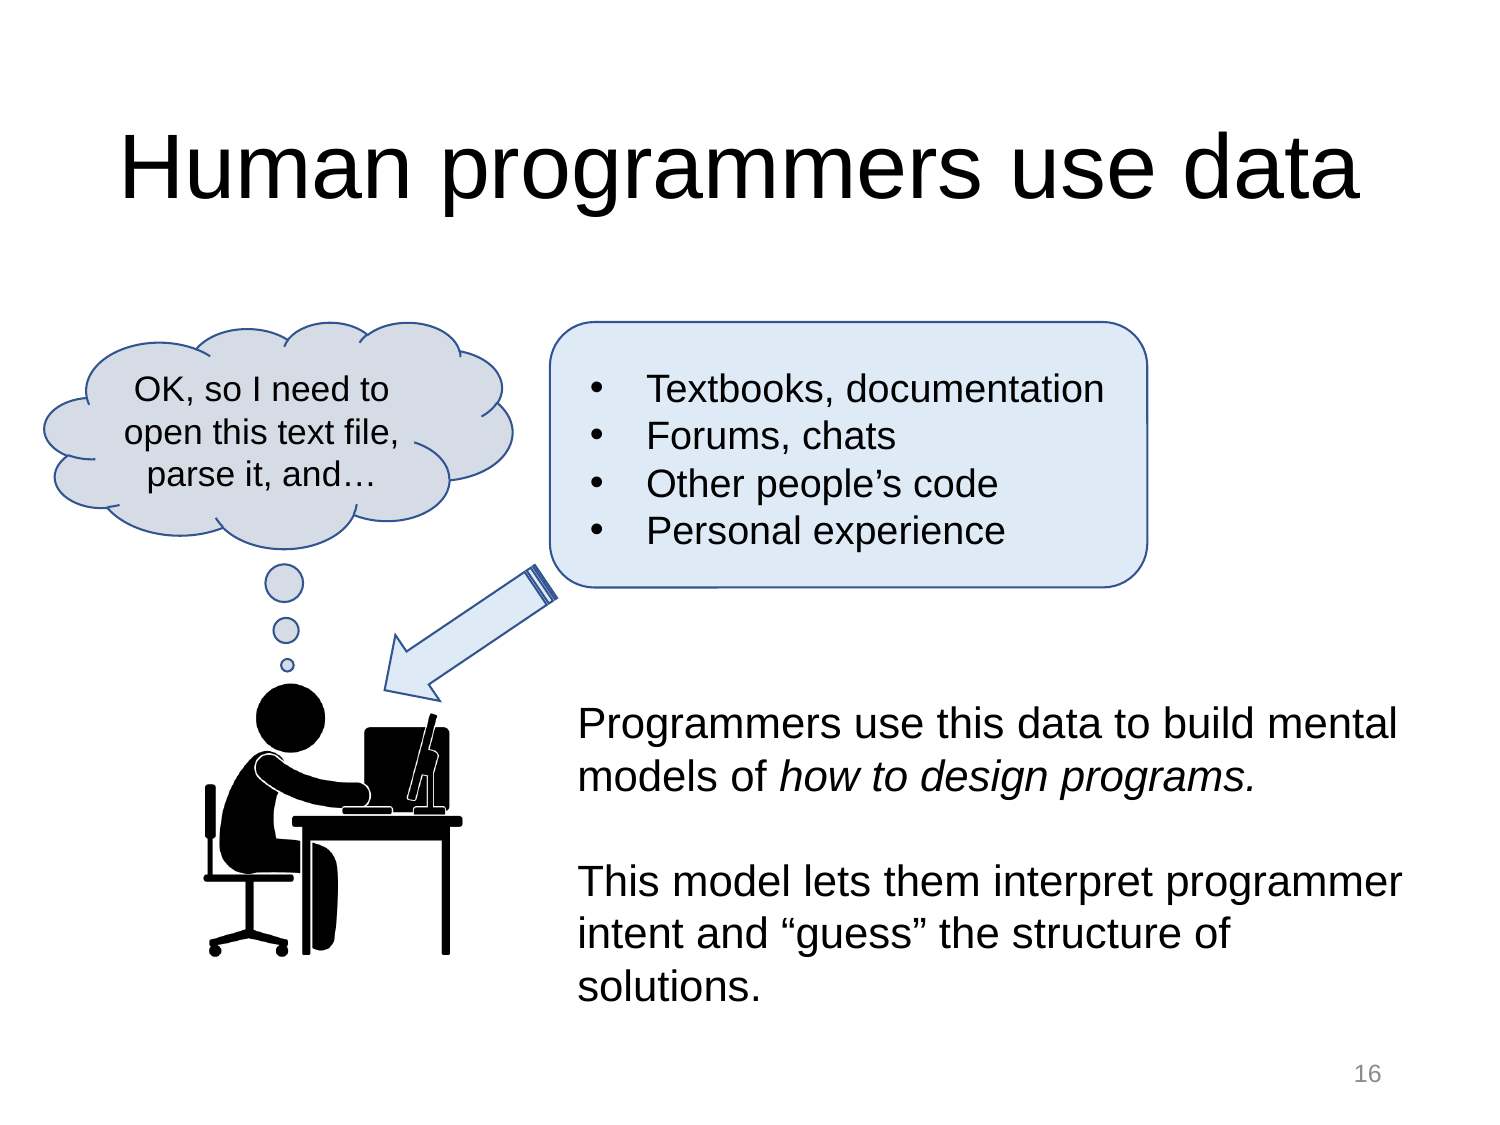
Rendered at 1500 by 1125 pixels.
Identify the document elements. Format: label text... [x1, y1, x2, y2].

picture [174, 662, 488, 975]
title Human programmers use data [103, 59, 1397, 278]
text_box OK, so I need to open this text file, parse it, and… [43, 321, 514, 551]
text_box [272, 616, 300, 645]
text_box Programmers use this data to build mental models of how to design programs. This model lets them interpret programmer intent and “guess” the structure of solutions. [562, 687, 1438, 1018]
text_box OK, so I need to open this text file, parse it, and… [264, 563, 305, 604]
text_box [389, 563, 559, 662]
text_box [550, 320, 1147, 355]
slide_number 16 [1059, 1042, 1397, 1103]
text_box Textbooks, documentation Forums, chats Other people’s code Personal experience [499, 355, 1250, 561]
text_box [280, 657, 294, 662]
text_box [552, 561, 1145, 589]
